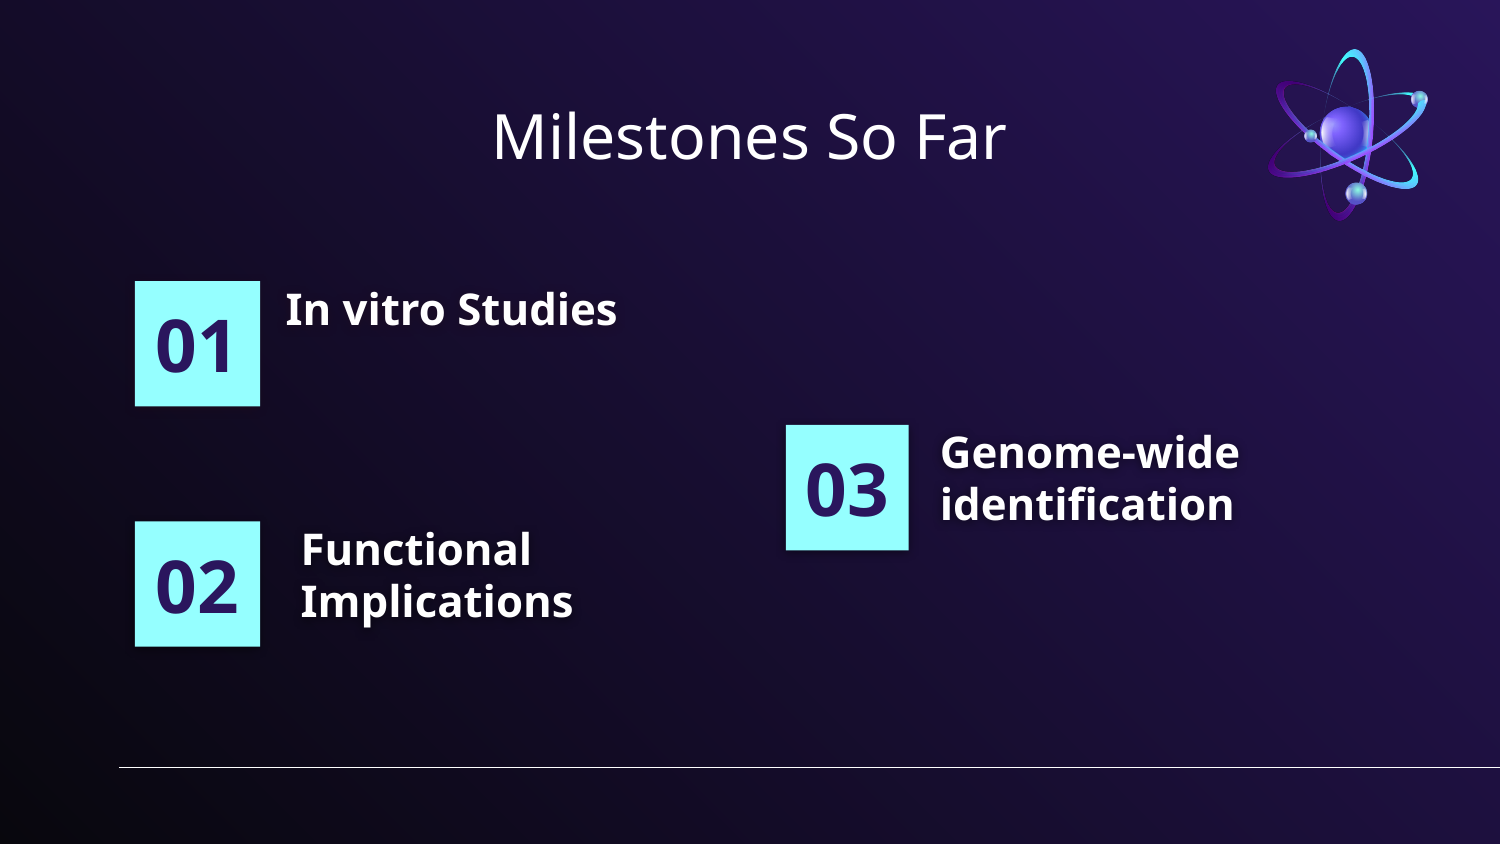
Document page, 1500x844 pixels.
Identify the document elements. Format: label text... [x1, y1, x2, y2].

title 03 [785, 424, 909, 551]
title 01 [134, 281, 261, 407]
title 02 [134, 521, 261, 647]
title Genome-wide identification [940, 475, 1366, 532]
title Functional Implications [285, 545, 712, 603]
title Milestones So Far [118, 88, 1254, 182]
title In vitro Studies [285, 281, 712, 339]
picture [1259, 45, 1433, 225]
